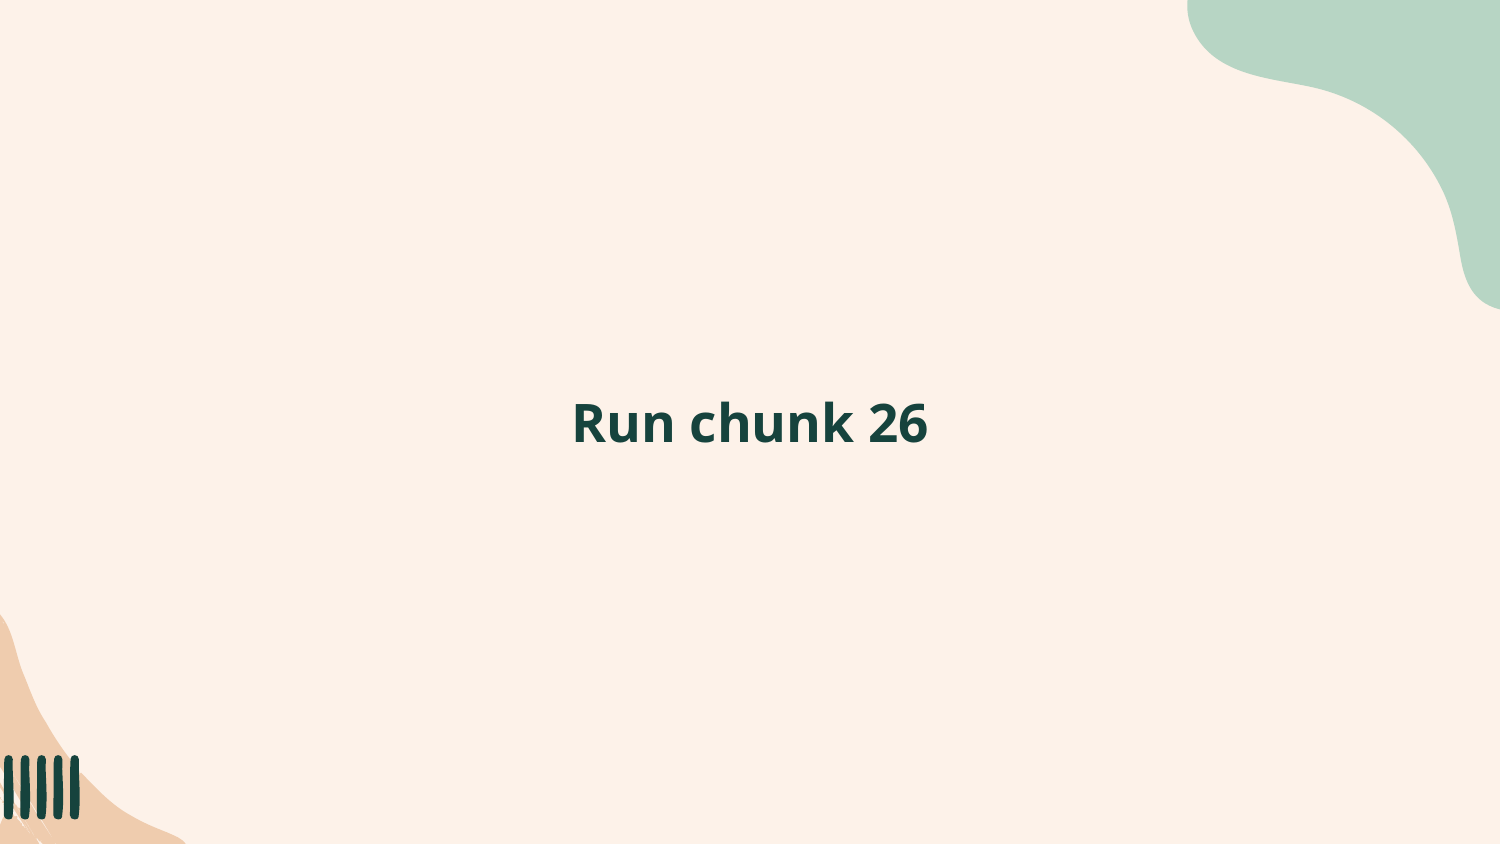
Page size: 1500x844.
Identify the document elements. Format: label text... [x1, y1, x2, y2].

title Run chunk 26 [493, 374, 1007, 469]
